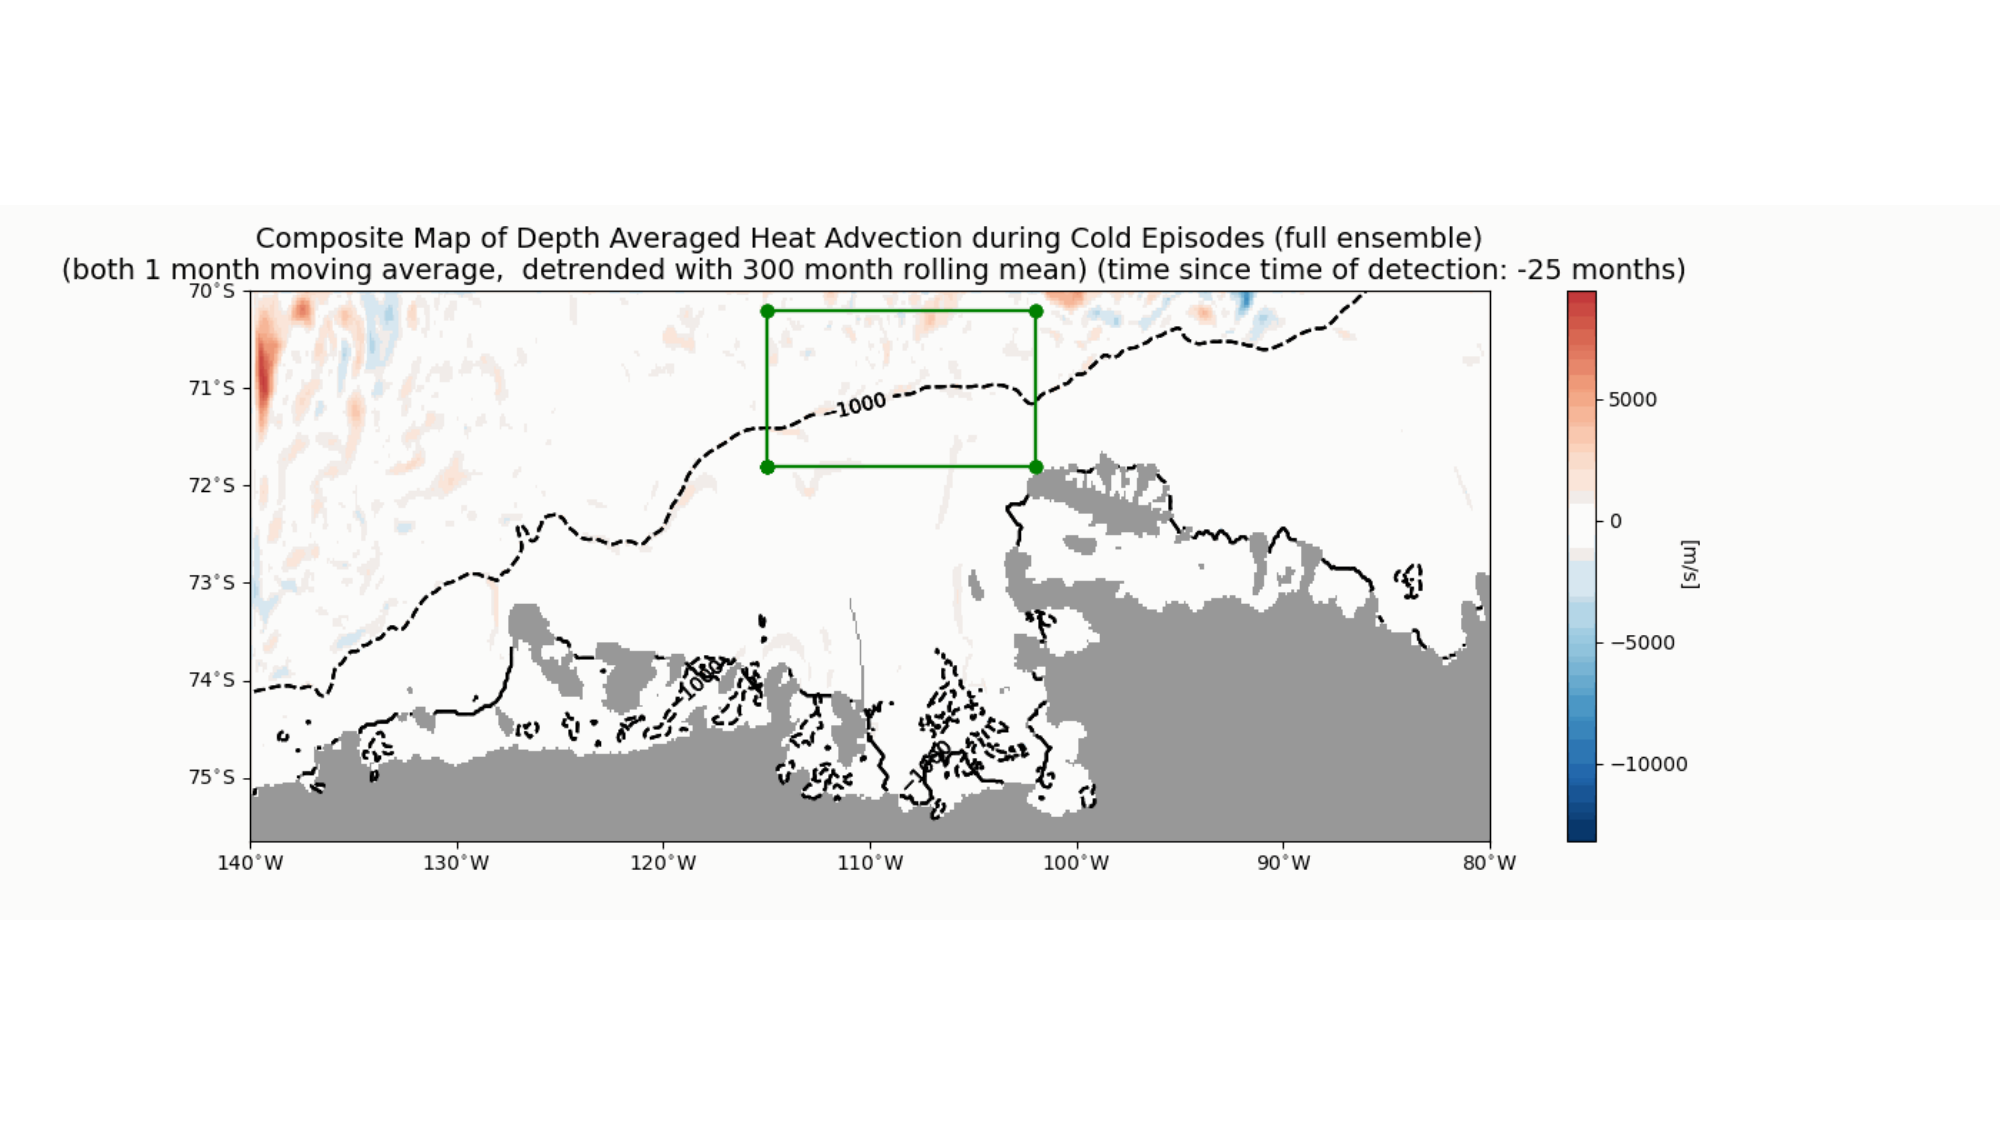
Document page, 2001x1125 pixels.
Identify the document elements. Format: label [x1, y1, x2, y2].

picture [0, 205, 2000, 920]
